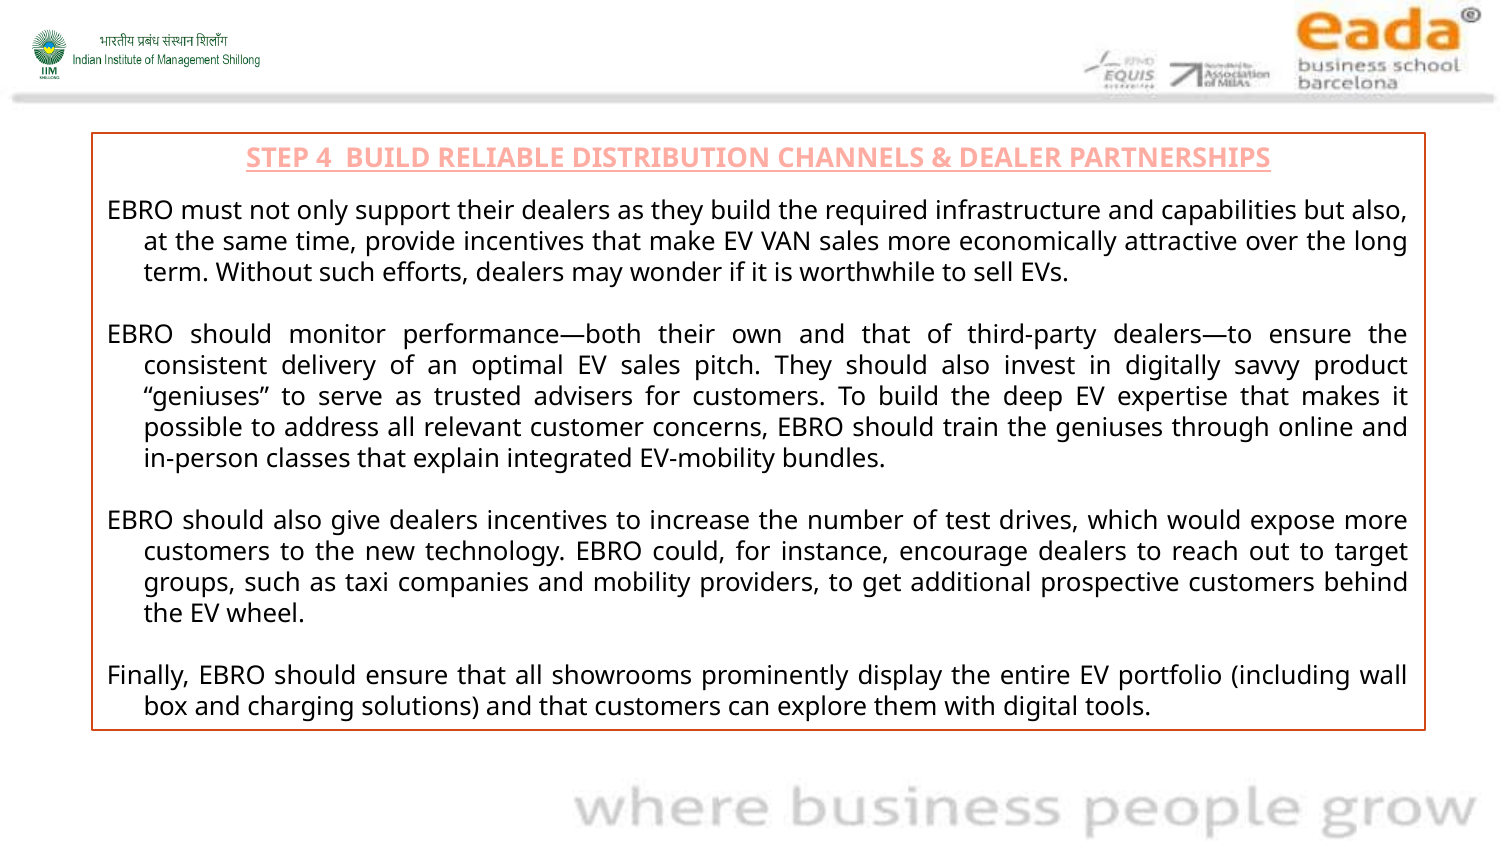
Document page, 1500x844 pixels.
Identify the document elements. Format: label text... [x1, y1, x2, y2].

picture [0, 0, 1500, 844]
text_box STEP 4 BUILD RELIABLE DISTRIBUTION CHANNELS & DEALER PARTNERSHIPS EBRO must not only support their dealers as they build the required infrastructure and capabilities but also, at the same time, provide incentives that make EV VAN sales more economically attractive over the long term. Without such efforts, dealers may wonder if it is worthwhile to sell EVs. EBRO should monitor performance—both their own and that of third-party dealers—to ensure the consistent delivery of an optimal EV sales pitch. They should also invest in digitally savvy product “geniuses” to serve as trusted advisers for customers. To build the deep EV expertise that makes it possible to address all relevant customer concerns, EBRO should train the geniuses through online and in-person classes that explain integrated EV-mobility bundles. EBRO should also give dealers incentives to increase the number of test drives, which would expose more customers to the new technology. EBRO could, for instance, encourage dealers to reach out to target groups, such as taxi companies and mobility providers, to get additional prospective customers behind the EV wheel. Finally, EBRO should ensure that all showrooms prominently display the entire EV portfolio (including wall box and charging solutions) and that customers can explore them with digital tools. [91, 132, 1426, 731]
